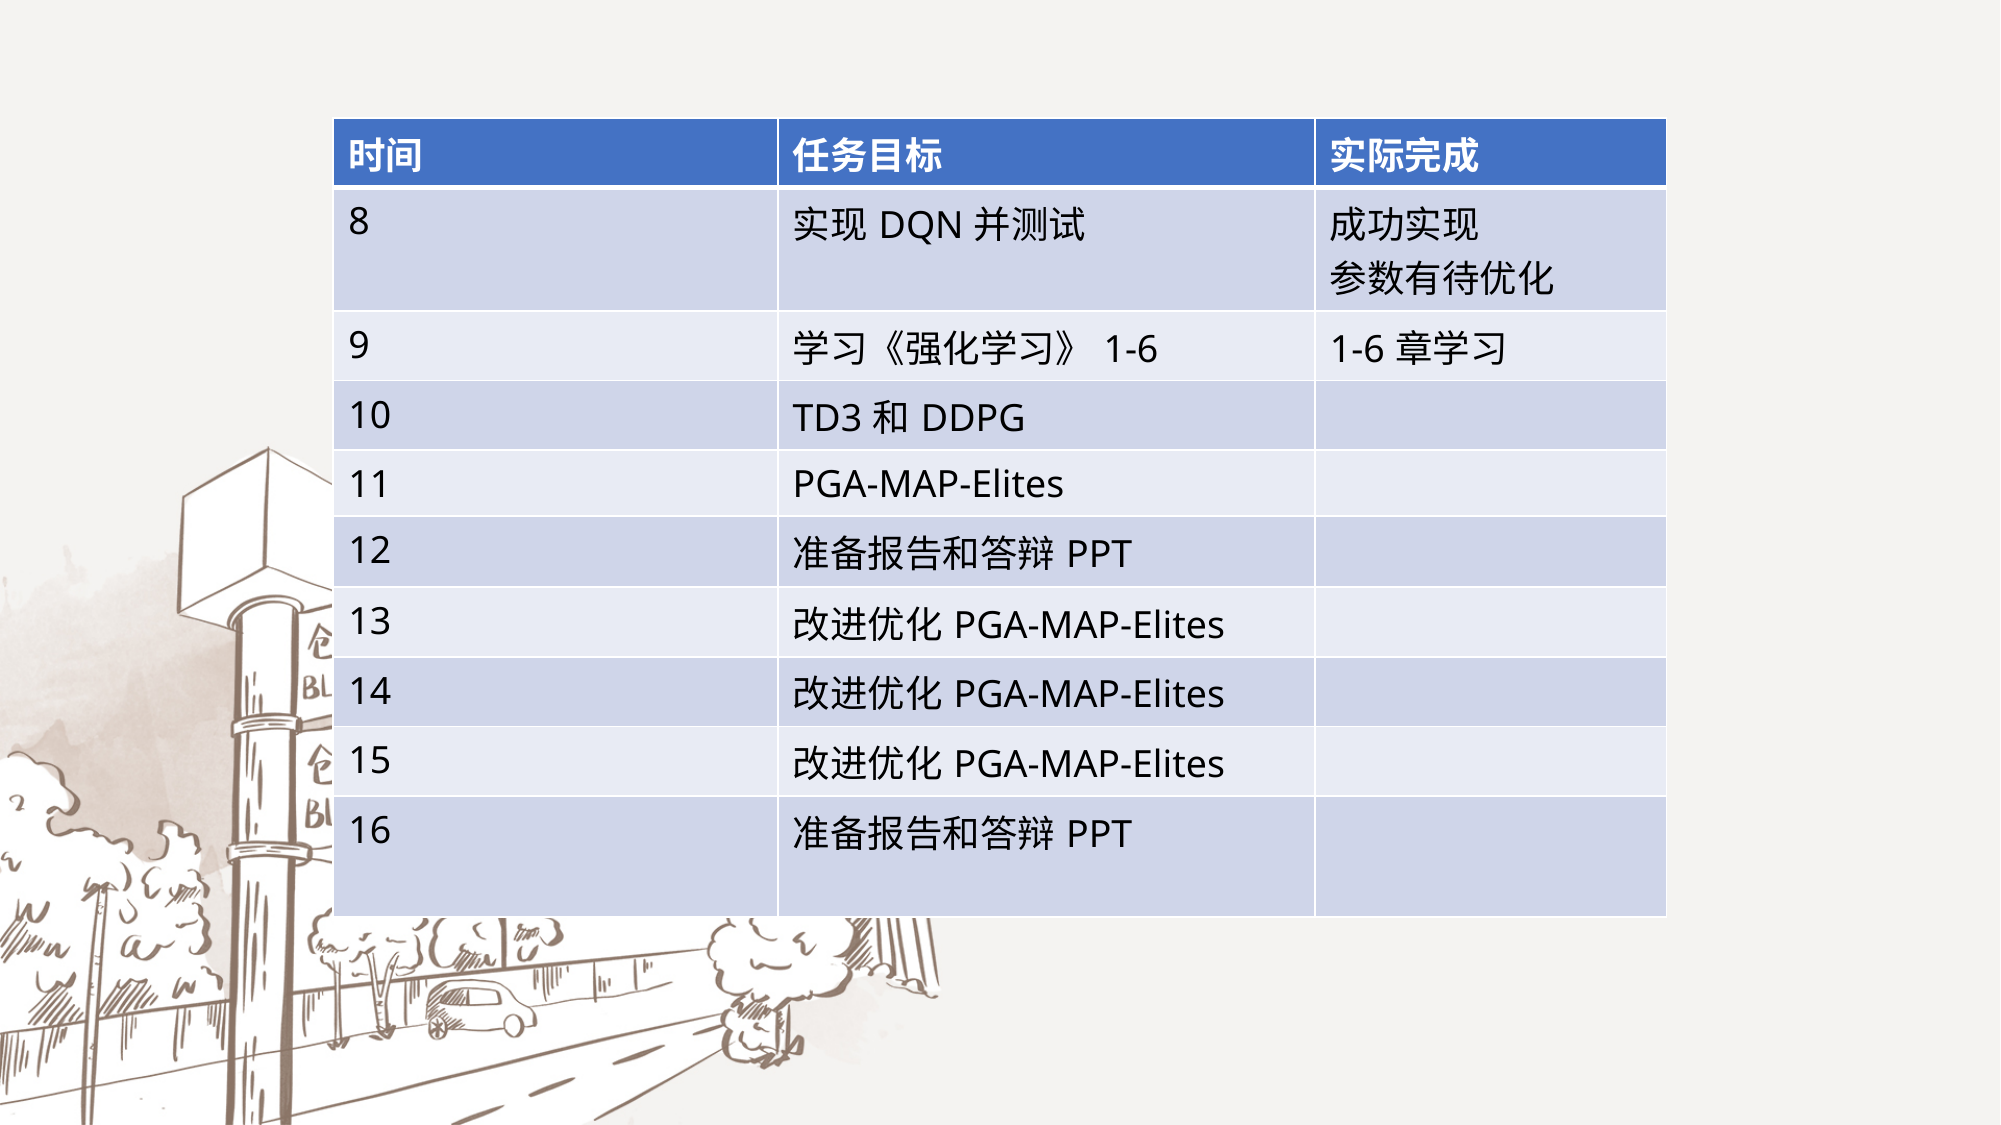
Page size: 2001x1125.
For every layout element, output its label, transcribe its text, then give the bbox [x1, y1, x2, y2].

table_cell 1-6章学习 [1316, 312, 1666, 380]
table_cell 成功实现 参数有待优化 [1316, 190, 1666, 310]
table_cell 准备报告和答辩PPT [779, 517, 1314, 586]
table_cell PGA-MAP-Elites [779, 451, 1314, 515]
table_header 任务目标 [779, 119, 1314, 185]
table_cell 9 [334, 312, 777, 380]
table_cell 12 [334, 517, 777, 586]
table_cell [1316, 797, 1666, 916]
table_cell [1316, 727, 1666, 795]
table_cell 14 [334, 658, 777, 726]
table_cell [1316, 451, 1666, 515]
table_cell 改进优化PGA-MAP-Elites [779, 658, 1314, 726]
picture [0, 0, 2001, 1125]
table_cell [1316, 658, 1666, 726]
table_cell 16 [334, 797, 777, 916]
table_cell [1316, 381, 1666, 449]
table_cell 15 [334, 727, 777, 795]
table_cell [1316, 517, 1666, 586]
table_cell 改进优化PGA-MAP-Elites [779, 588, 1314, 656]
table_cell 8 [334, 190, 777, 310]
table_cell 实现DQN并测试 [779, 190, 1314, 310]
table_cell 学习《强化学习》1-6 [779, 312, 1314, 380]
table_cell TD3和DDPG [779, 381, 1314, 449]
table_cell 11 [334, 451, 777, 515]
table_cell 10 [334, 381, 777, 449]
table_cell 13 [334, 588, 777, 656]
table_cell 改进优化PGA-MAP-Elites [779, 727, 1314, 795]
table_header 时间 [334, 119, 777, 185]
table_cell [1316, 588, 1666, 656]
table_cell 准备报告和答辩PPT [779, 797, 1314, 916]
table_header 实际完成 [1316, 119, 1666, 185]
